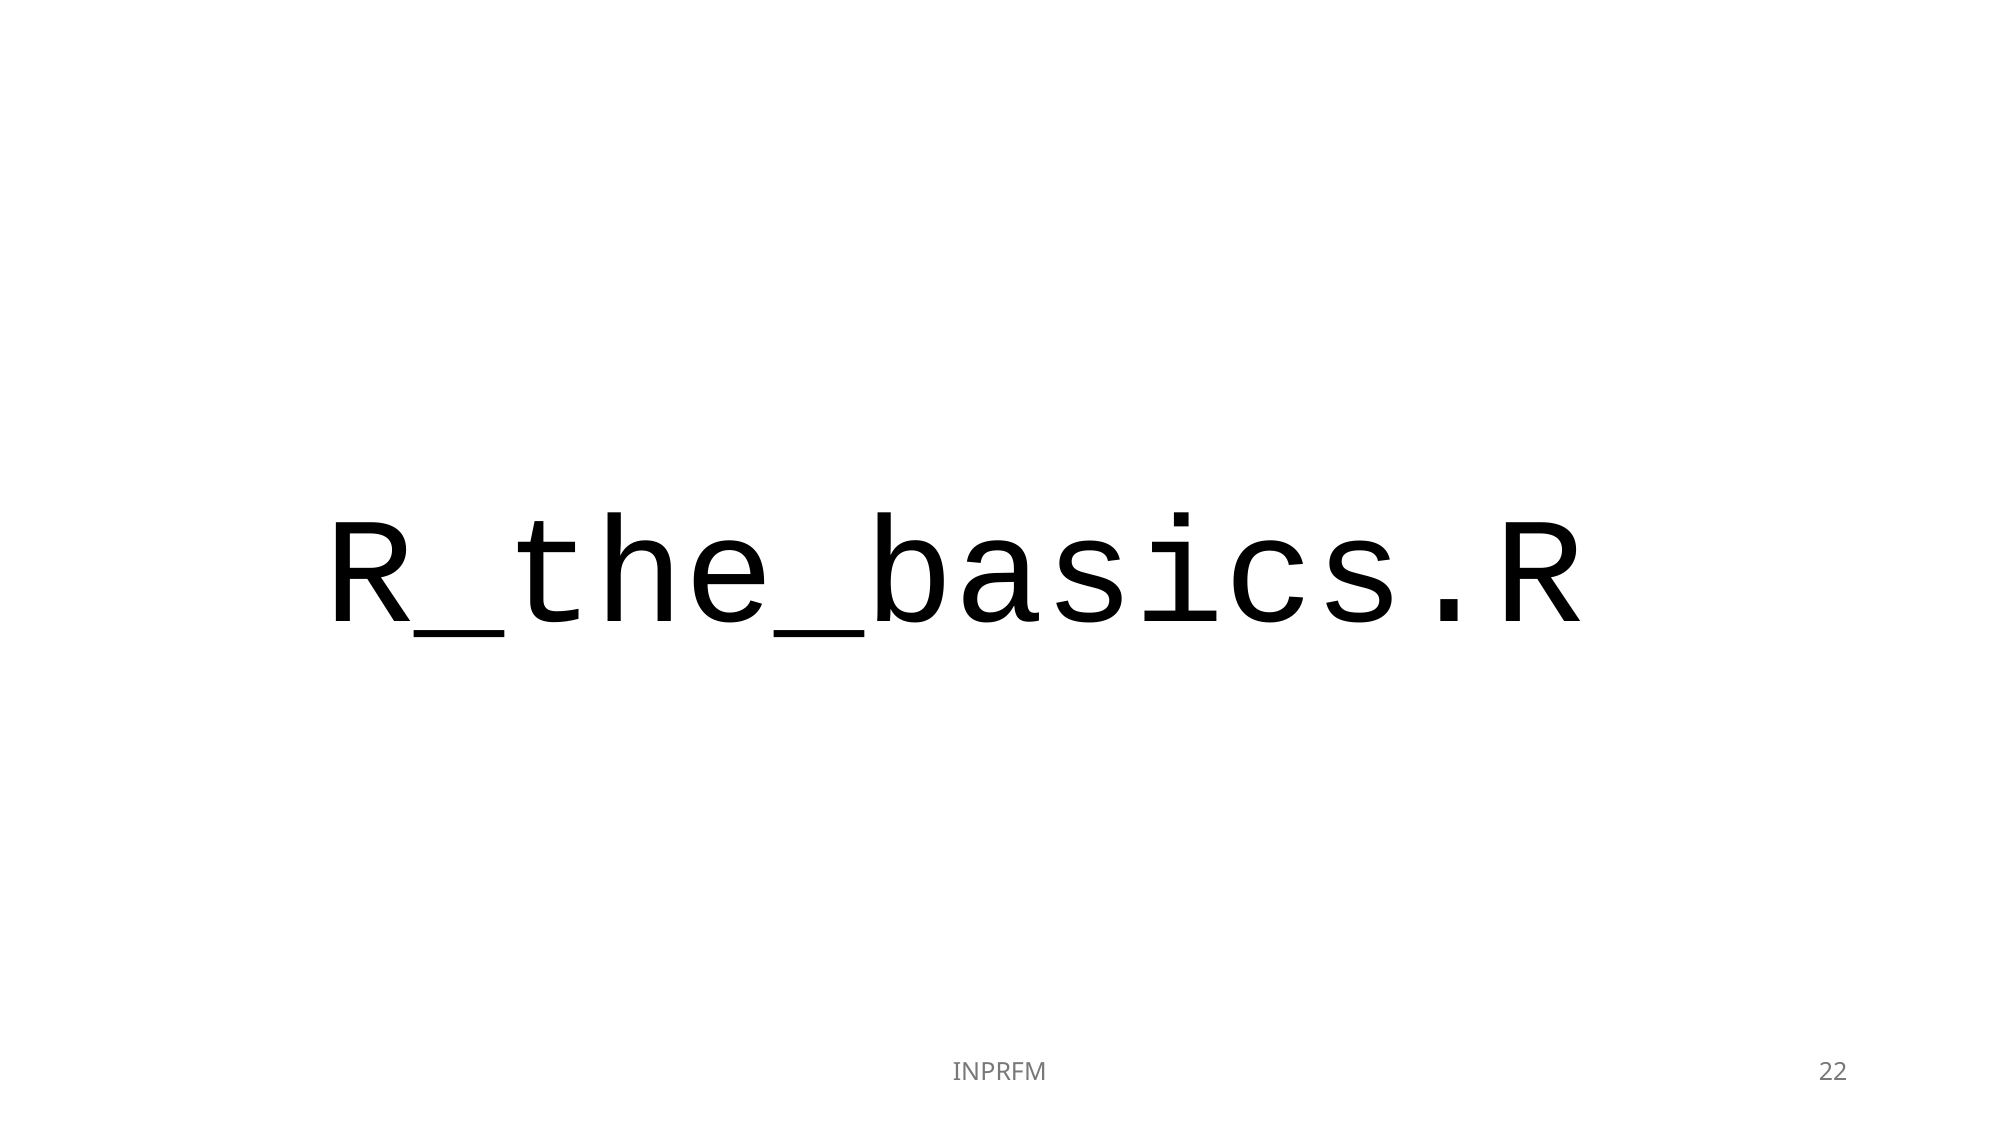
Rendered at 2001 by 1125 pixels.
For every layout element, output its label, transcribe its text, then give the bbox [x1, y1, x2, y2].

text_box R_the_basics.R [310, 463, 1690, 659]
footer INPRFM [662, 1042, 1338, 1103]
slide_number 22 [1412, 1042, 1863, 1103]
